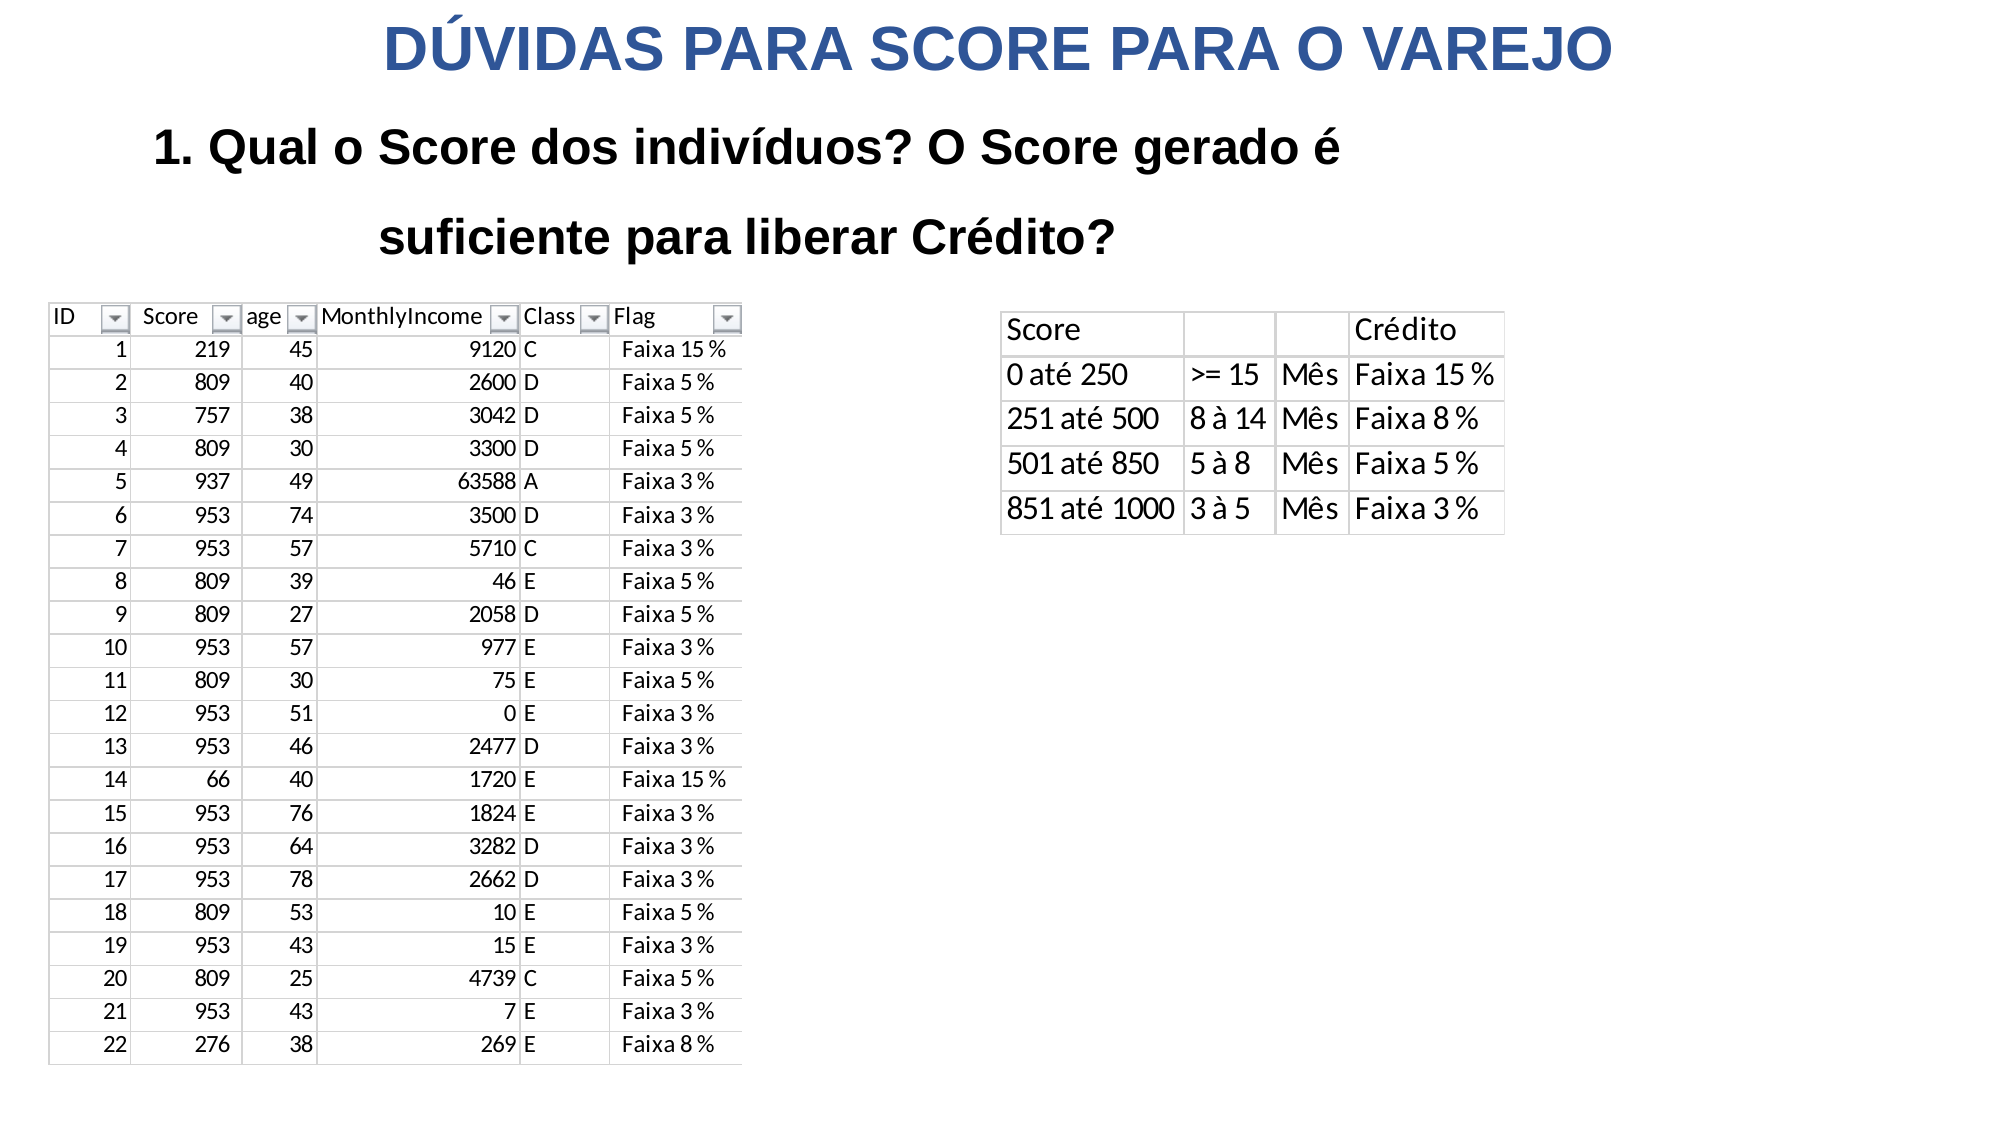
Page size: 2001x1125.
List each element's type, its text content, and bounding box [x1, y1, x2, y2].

picture [999, 310, 1507, 537]
text_box 1. Qual o Score dos indivíduos? O Score gerado é suficiente para liberar Crédito? [43, 91, 1452, 303]
text_box DÚVIDAS PARA SCORE PARA O VAREJO [0, 0, 2000, 91]
picture [48, 302, 744, 1066]
